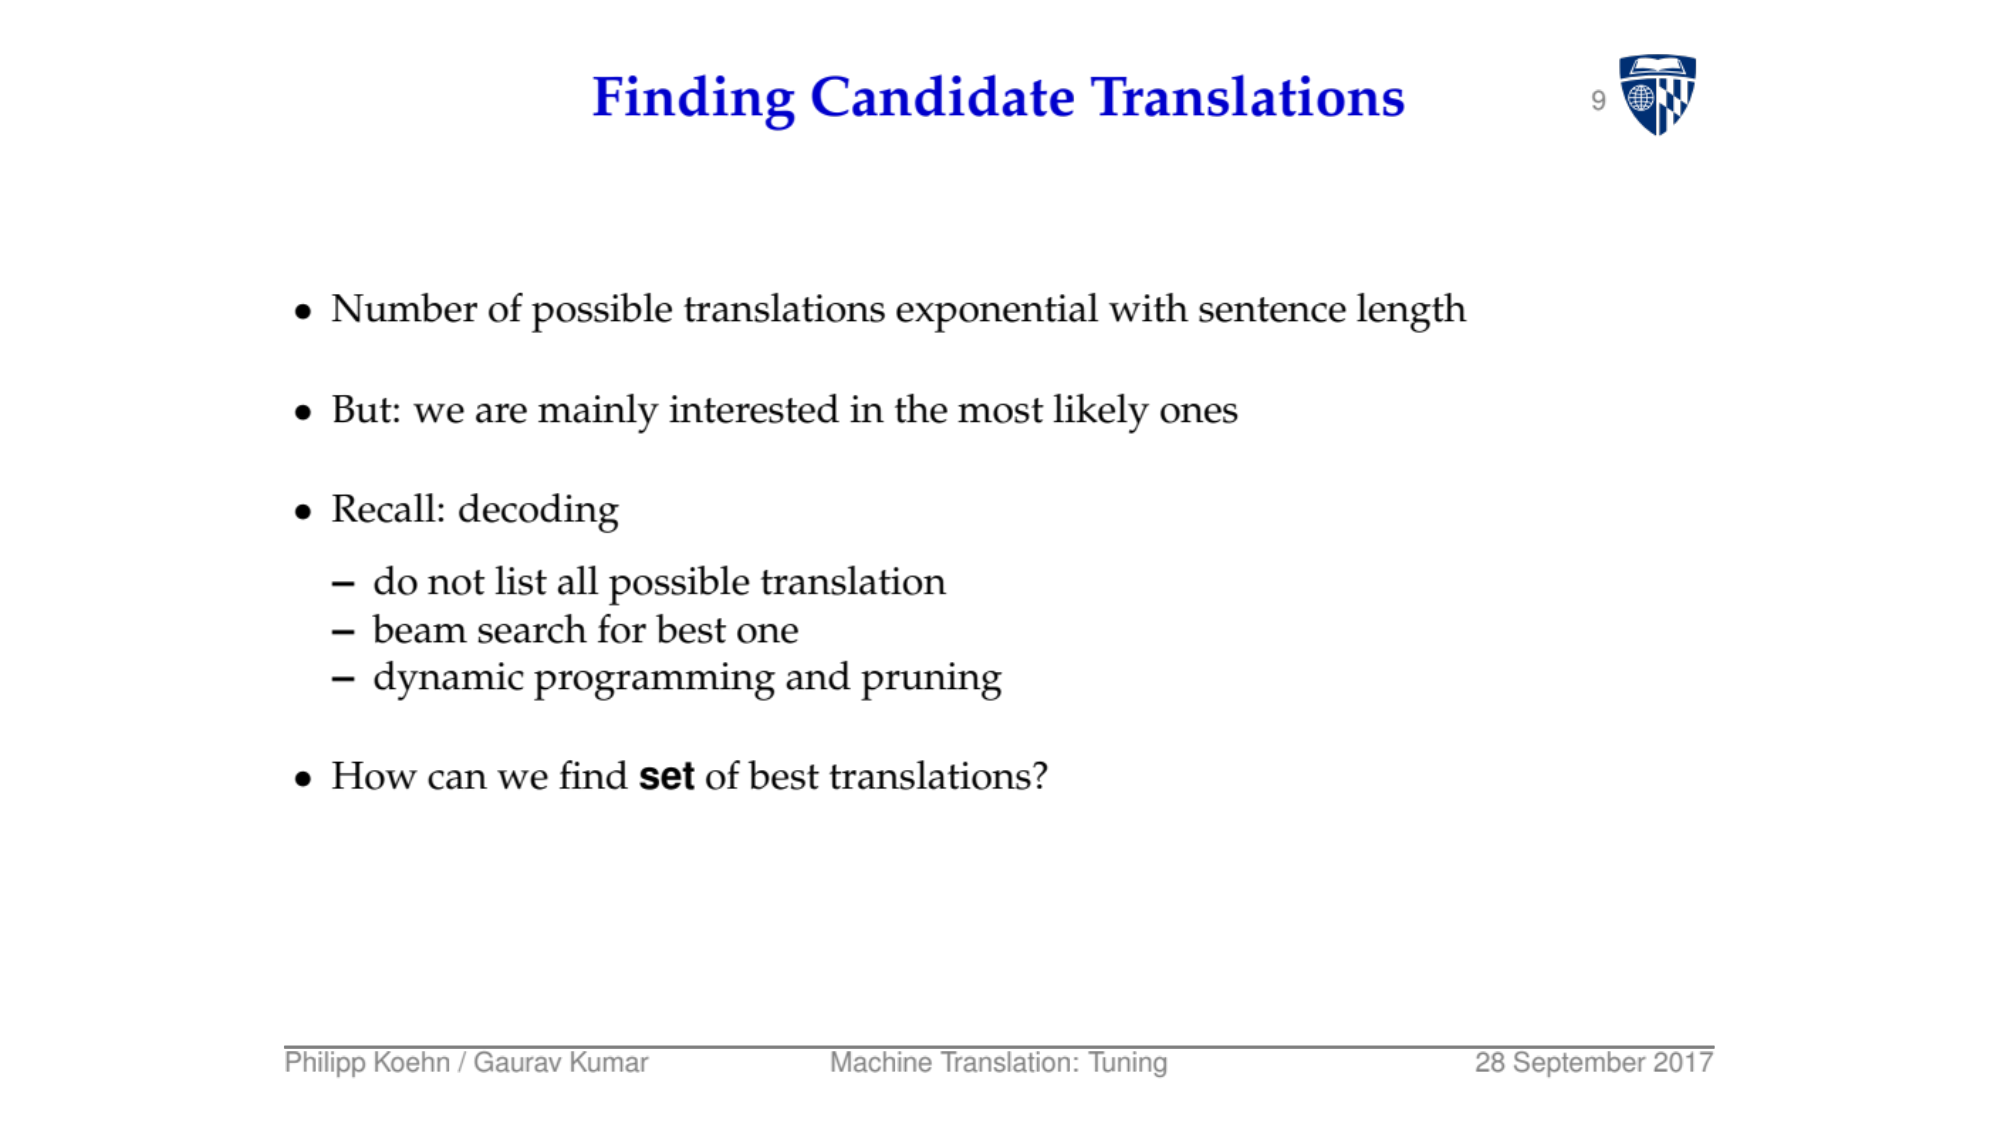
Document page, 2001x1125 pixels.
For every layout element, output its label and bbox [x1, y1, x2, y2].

picture [201, 0, 1795, 1125]
